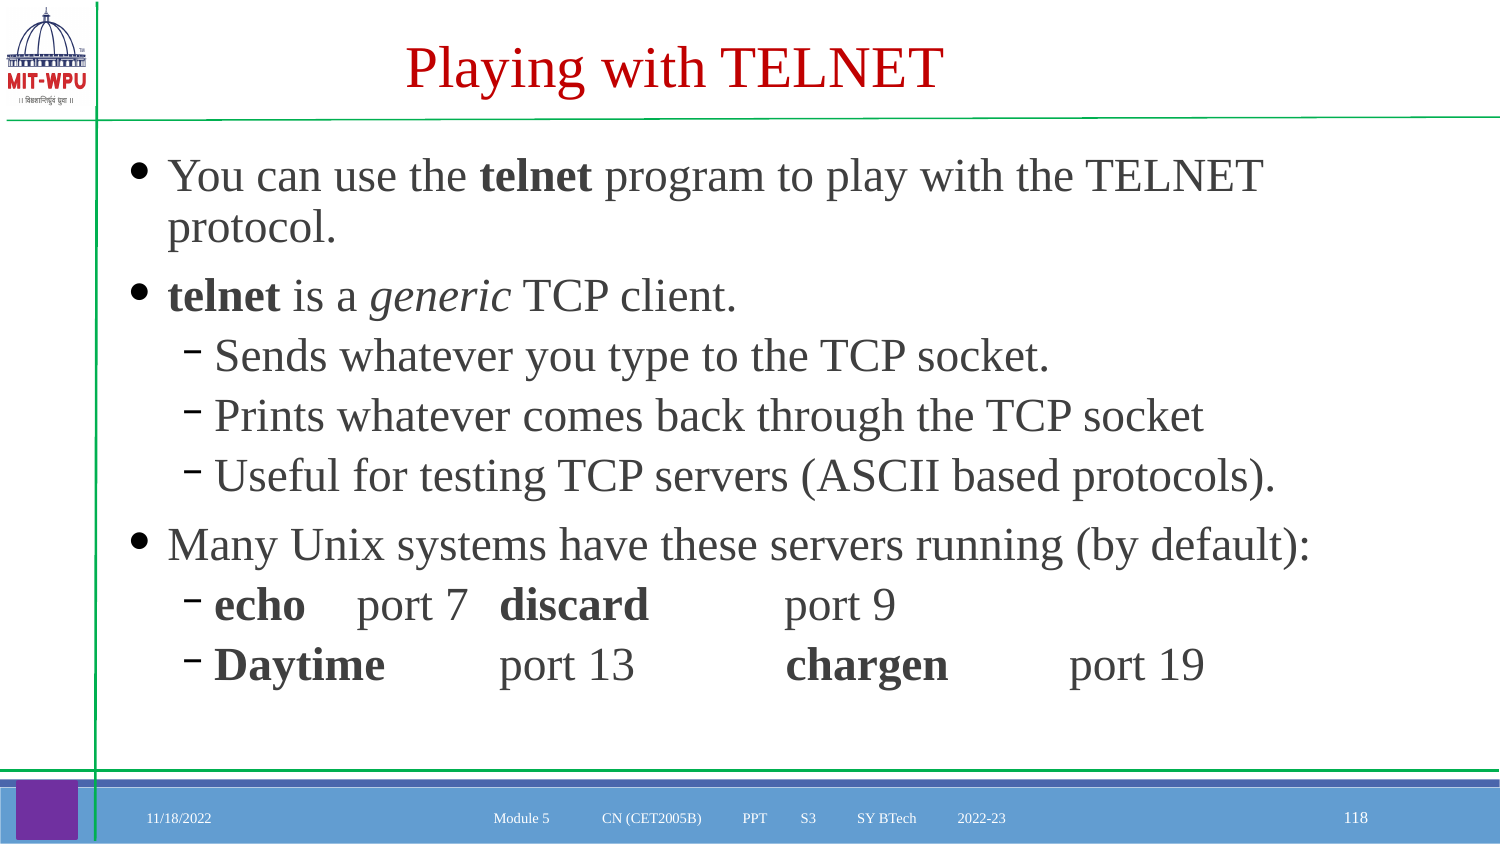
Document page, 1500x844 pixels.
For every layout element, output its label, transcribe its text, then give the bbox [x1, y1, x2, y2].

list You can use the telnet program to play with the TELNET protocol. telnet is a generic TCP client. Sends whatever you type to the TCP socket. Prints whatever comes back through the TCP socket Useful for testing TCP servers (ASCII based protocols). Many Unix systems have these servers running (by default): echo port 7 discard port 9 Daytime port 13 chargen port 19 [116, 144, 1427, 702]
footer Module 5 CN (CET2005B) PPT S3 SY BTech 2022-23 [453, 794, 1047, 840]
title Playing with TELNET [102, 33, 1350, 106]
picture [6, 7, 96, 106]
slide_number ‹#› [1218, 794, 1380, 840]
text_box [6, 116, 89, 121]
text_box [94, 780, 98, 842]
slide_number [135, 794, 440, 840]
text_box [94, 111, 98, 770]
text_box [102, 116, 1500, 121]
text_box [17, 782, 76, 839]
